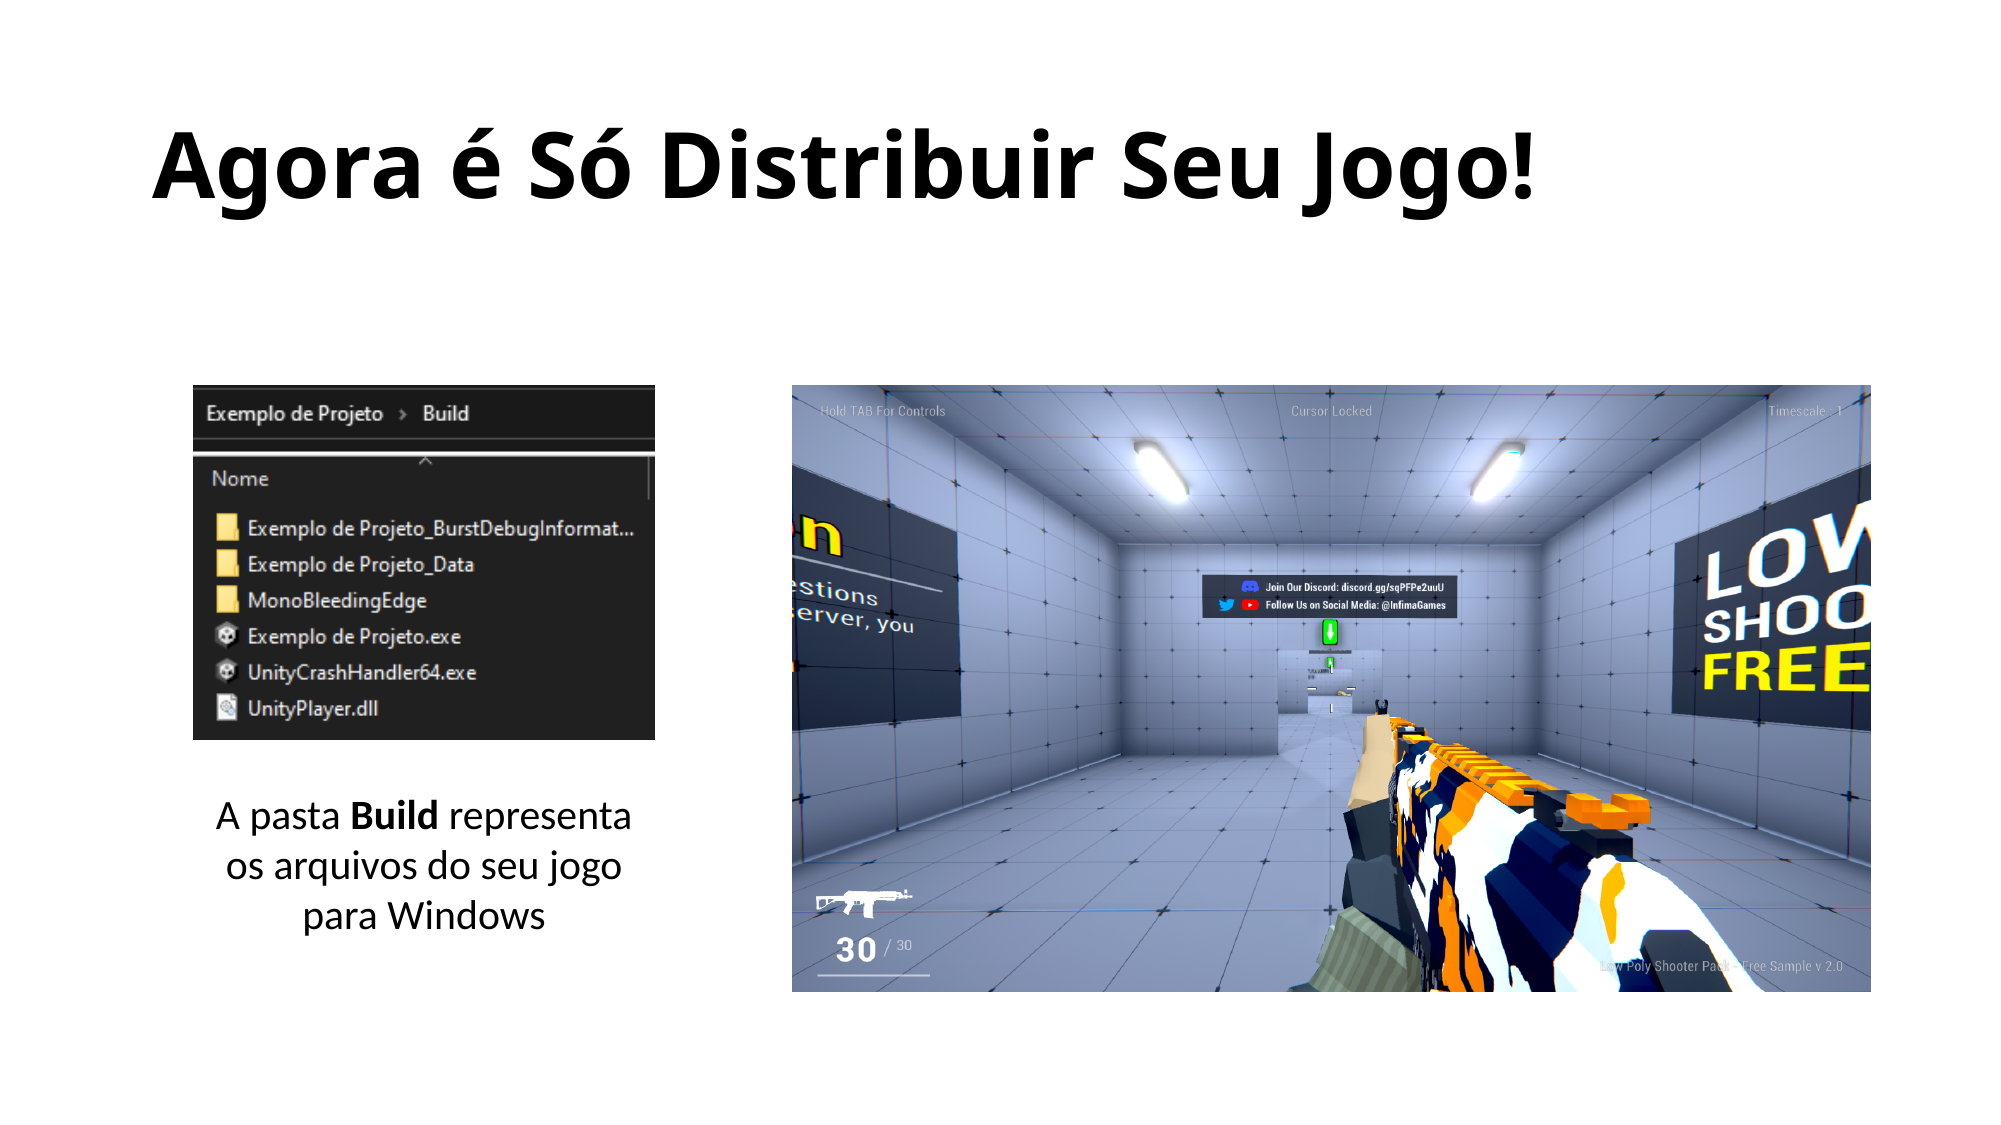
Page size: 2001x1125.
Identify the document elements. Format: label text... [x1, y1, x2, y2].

title Agora é Só Distribuir Seu Jogo! [137, 59, 1863, 278]
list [792, 385, 1871, 992]
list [193, 385, 655, 740]
text_box A pasta Build representa os arquivos do seu jogo para Windows [193, 780, 655, 945]
